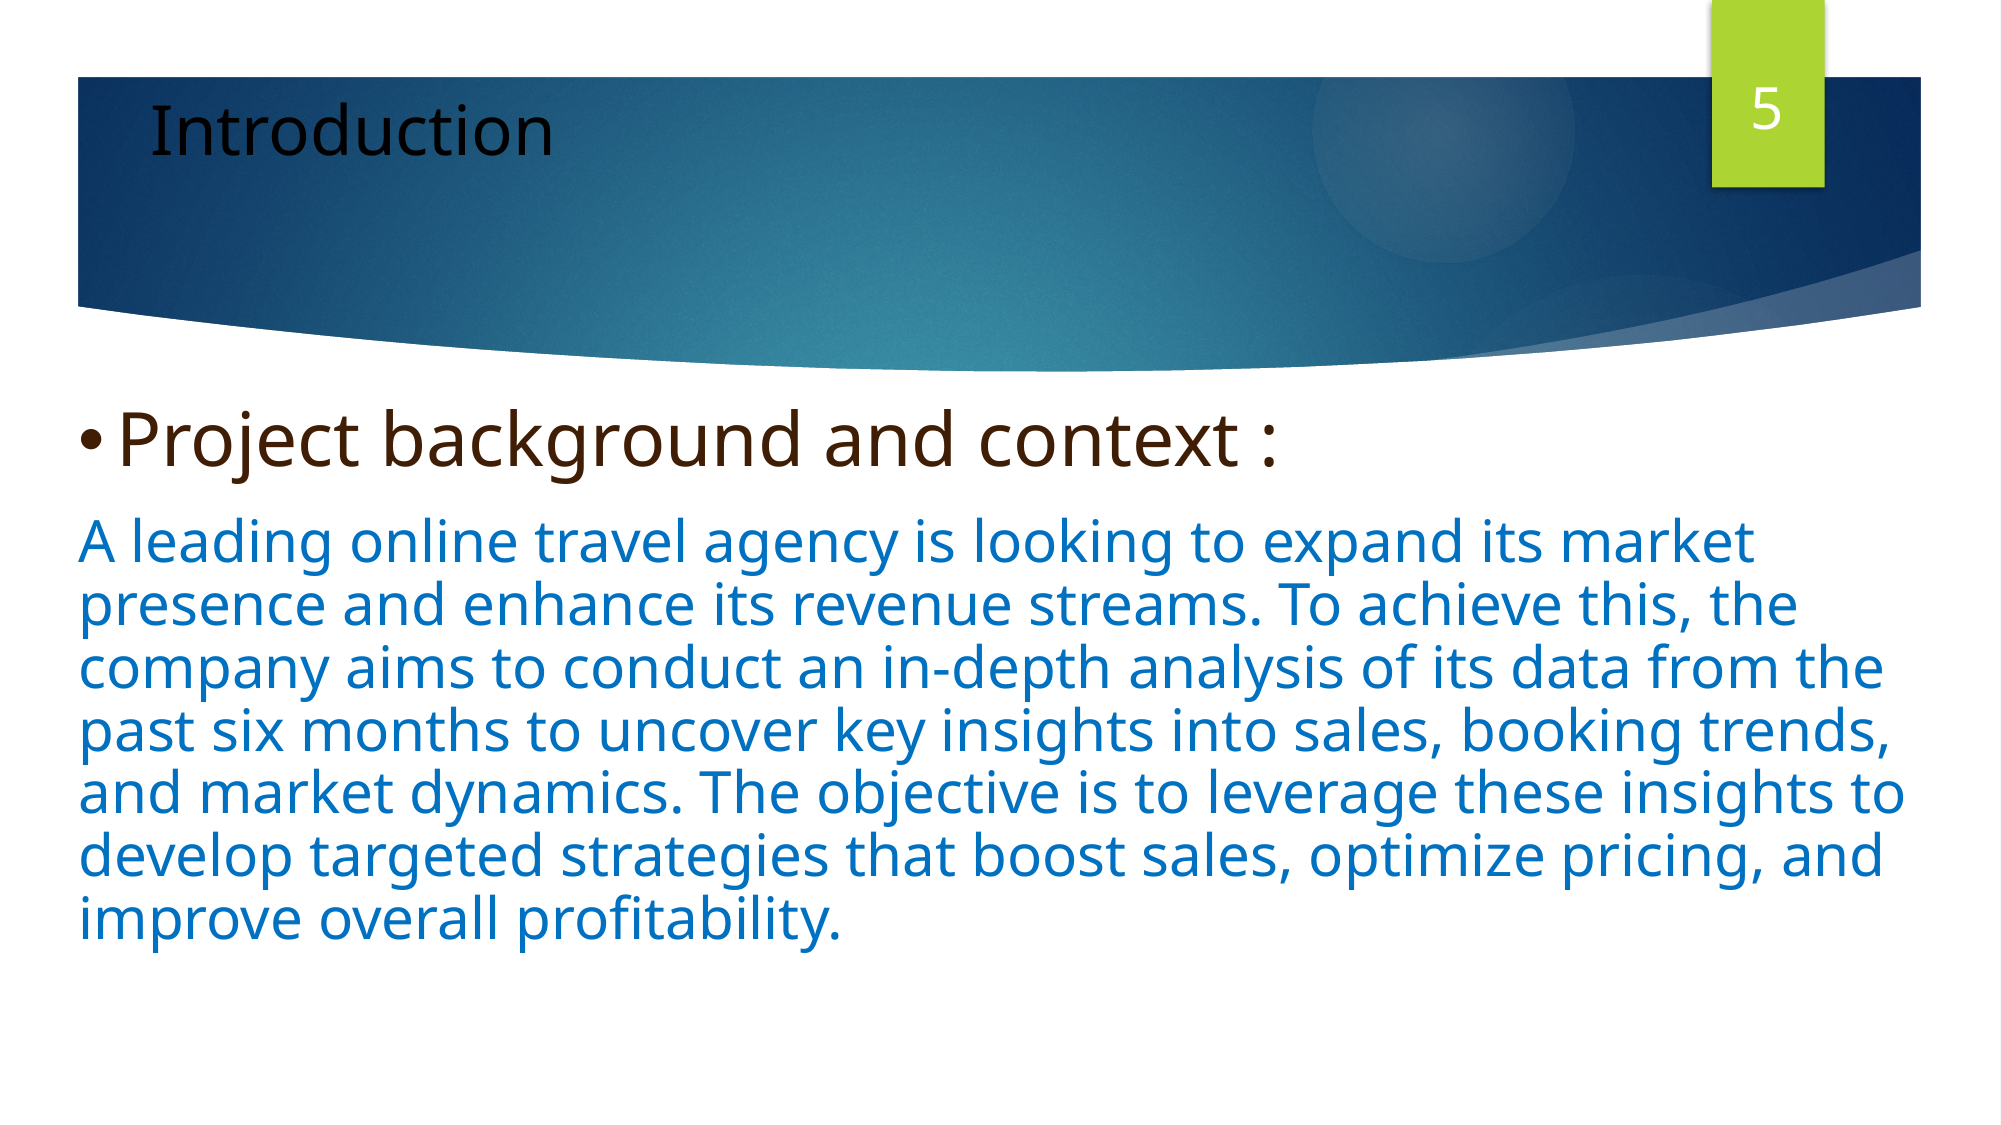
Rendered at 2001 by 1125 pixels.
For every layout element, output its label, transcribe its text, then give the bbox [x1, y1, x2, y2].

text_box Project background and context : A leading online travel agency is looking to expand its market presence and enhance its revenue streams. To achieve this, the company aims to conduct an in-depth analysis of its data from the past six months to uncover key insights into sales, booking trends, and market dynamics. The objective is to leverage these insights to develop targeted strategies that boost sales, optimize pricing, and improve overall profitability. [63, 394, 1981, 1058]
slide_number 5 [1698, 48, 1836, 88]
text_box Introduction [135, 88, 1864, 179]
